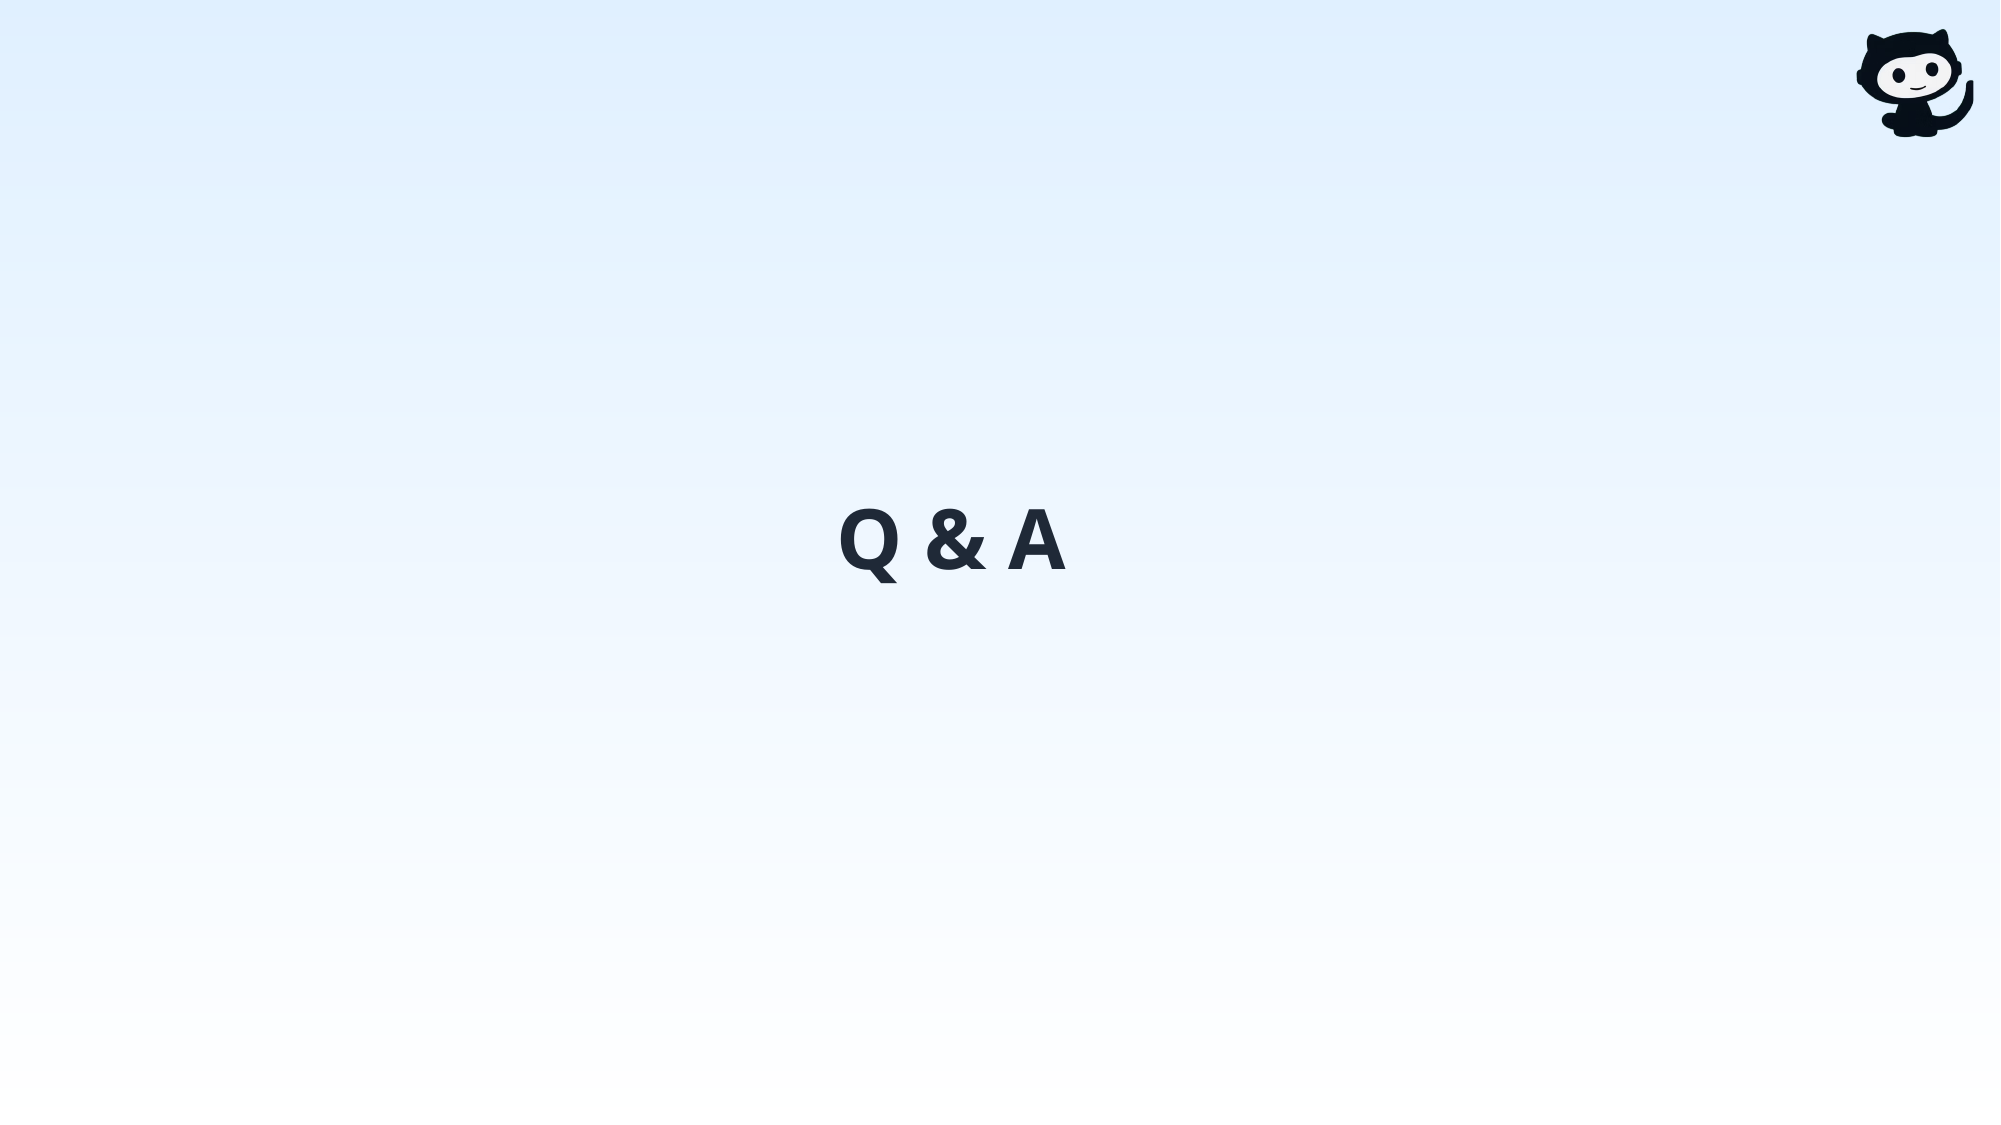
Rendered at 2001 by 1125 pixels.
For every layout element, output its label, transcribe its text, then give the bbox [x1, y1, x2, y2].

title Q & A [821, 433, 1109, 651]
picture [1843, 22, 1974, 155]
